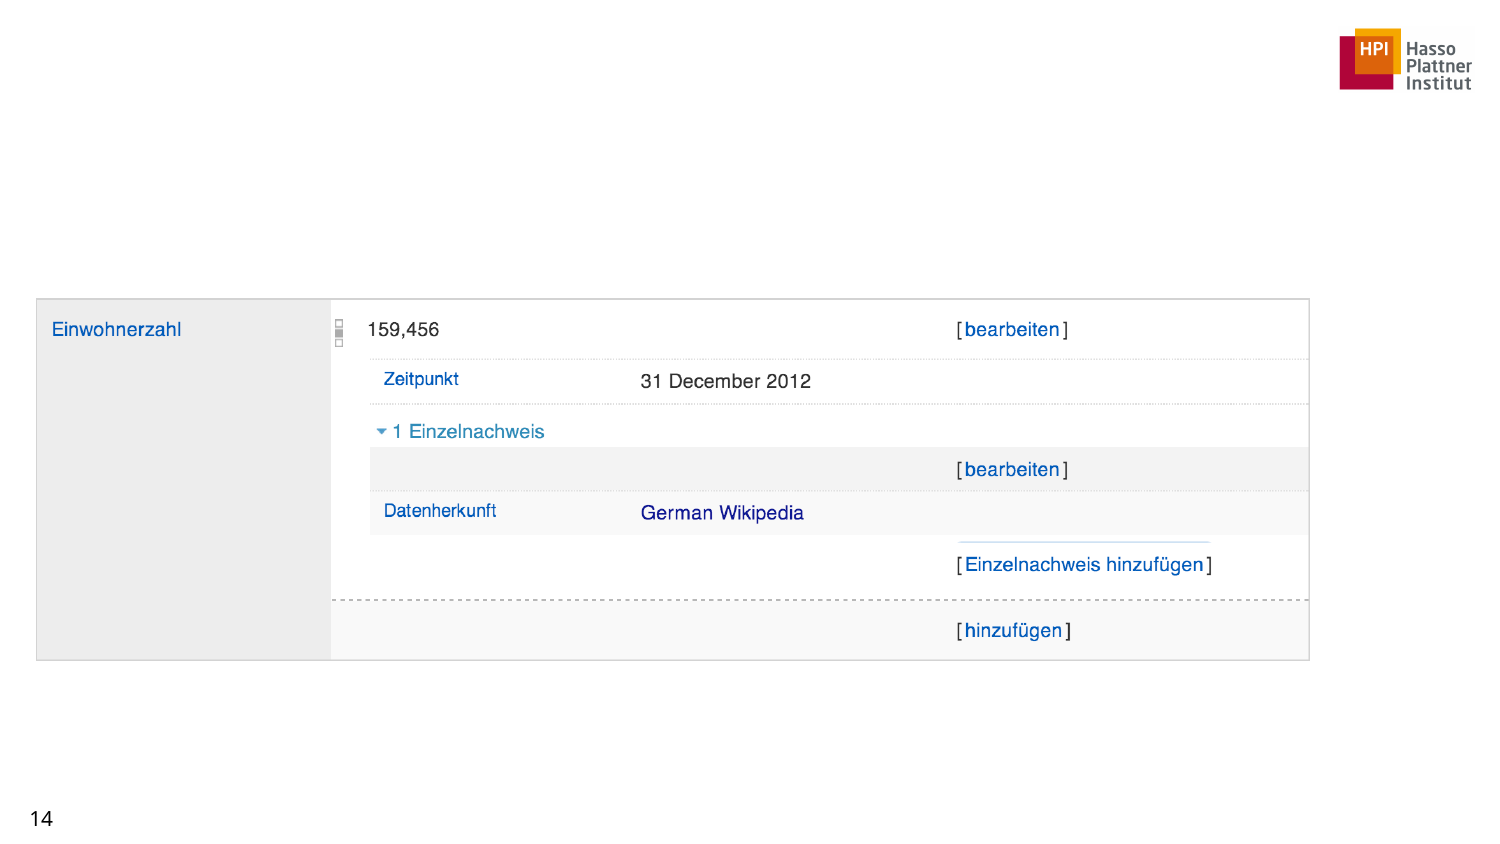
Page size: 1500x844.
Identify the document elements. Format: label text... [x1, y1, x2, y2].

picture [1338, 26, 1475, 93]
slide_number 14 [29, 805, 65, 836]
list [23, 291, 1318, 670]
